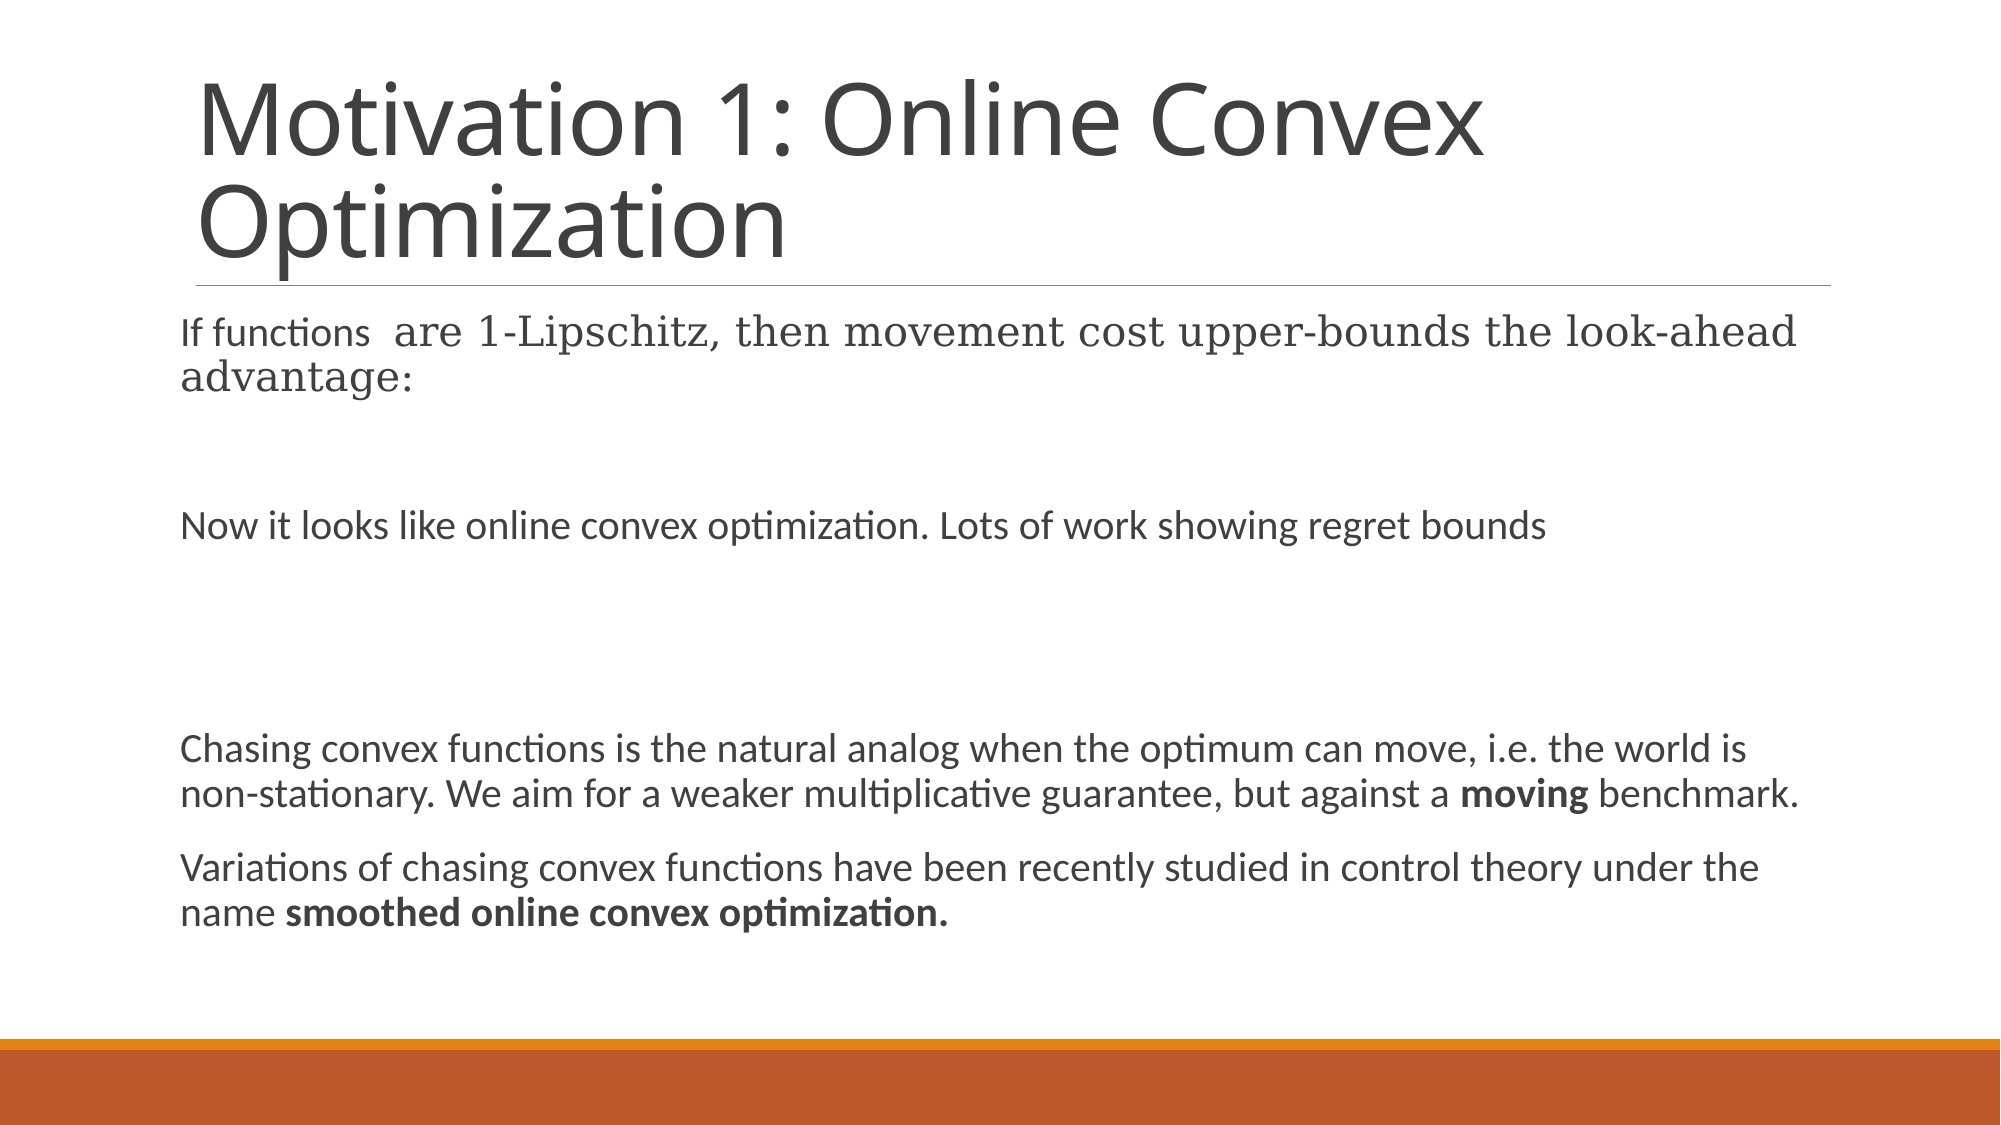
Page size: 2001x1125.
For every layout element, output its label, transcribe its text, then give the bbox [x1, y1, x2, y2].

title Motivation 1: Online Convex Optimization [180, 47, 1891, 285]
